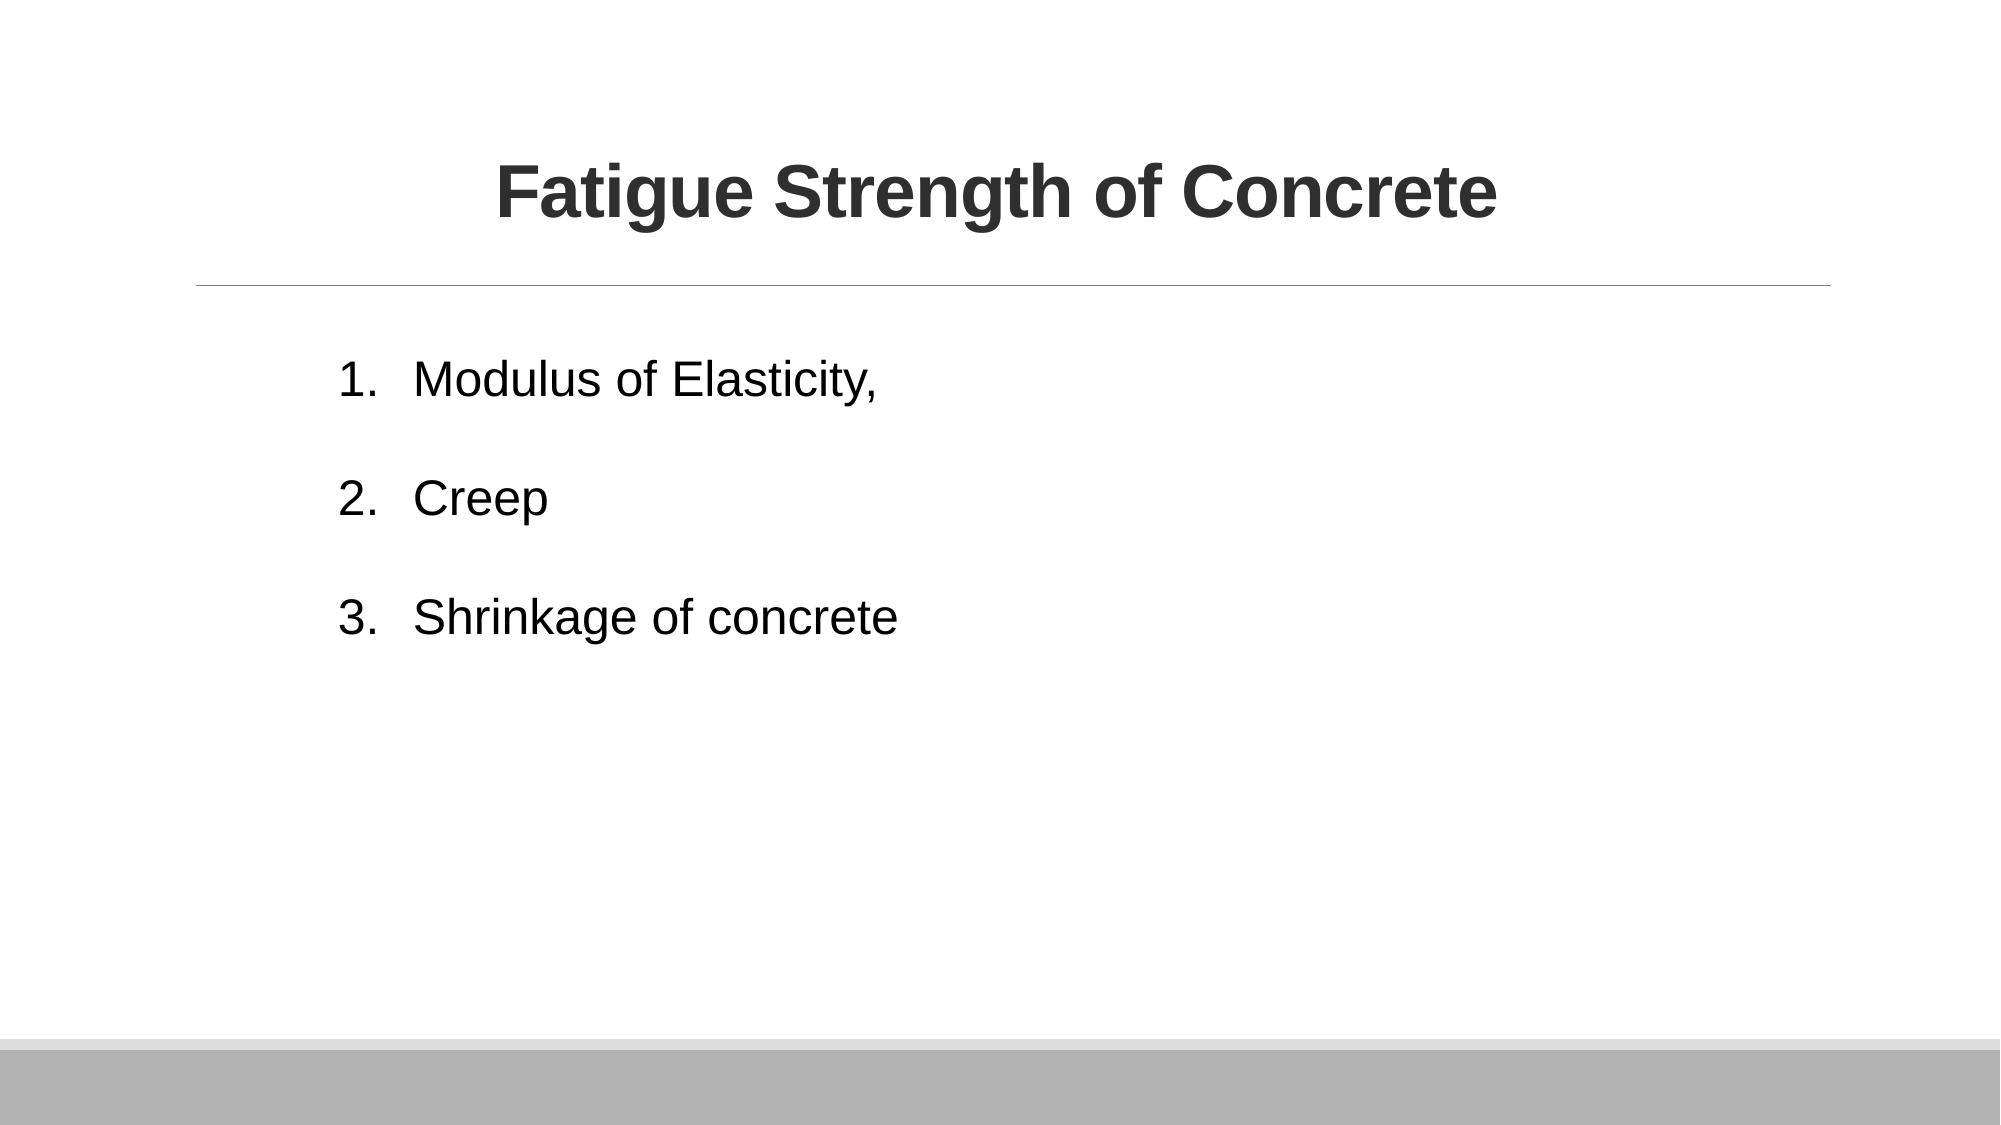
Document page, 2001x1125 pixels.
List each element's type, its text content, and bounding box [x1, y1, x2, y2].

text_box Modulus of Elasticity, Creep Shrinkage of concrete [337, 308, 1237, 764]
title Fatigue Strength of Concrete [480, 160, 1516, 241]
